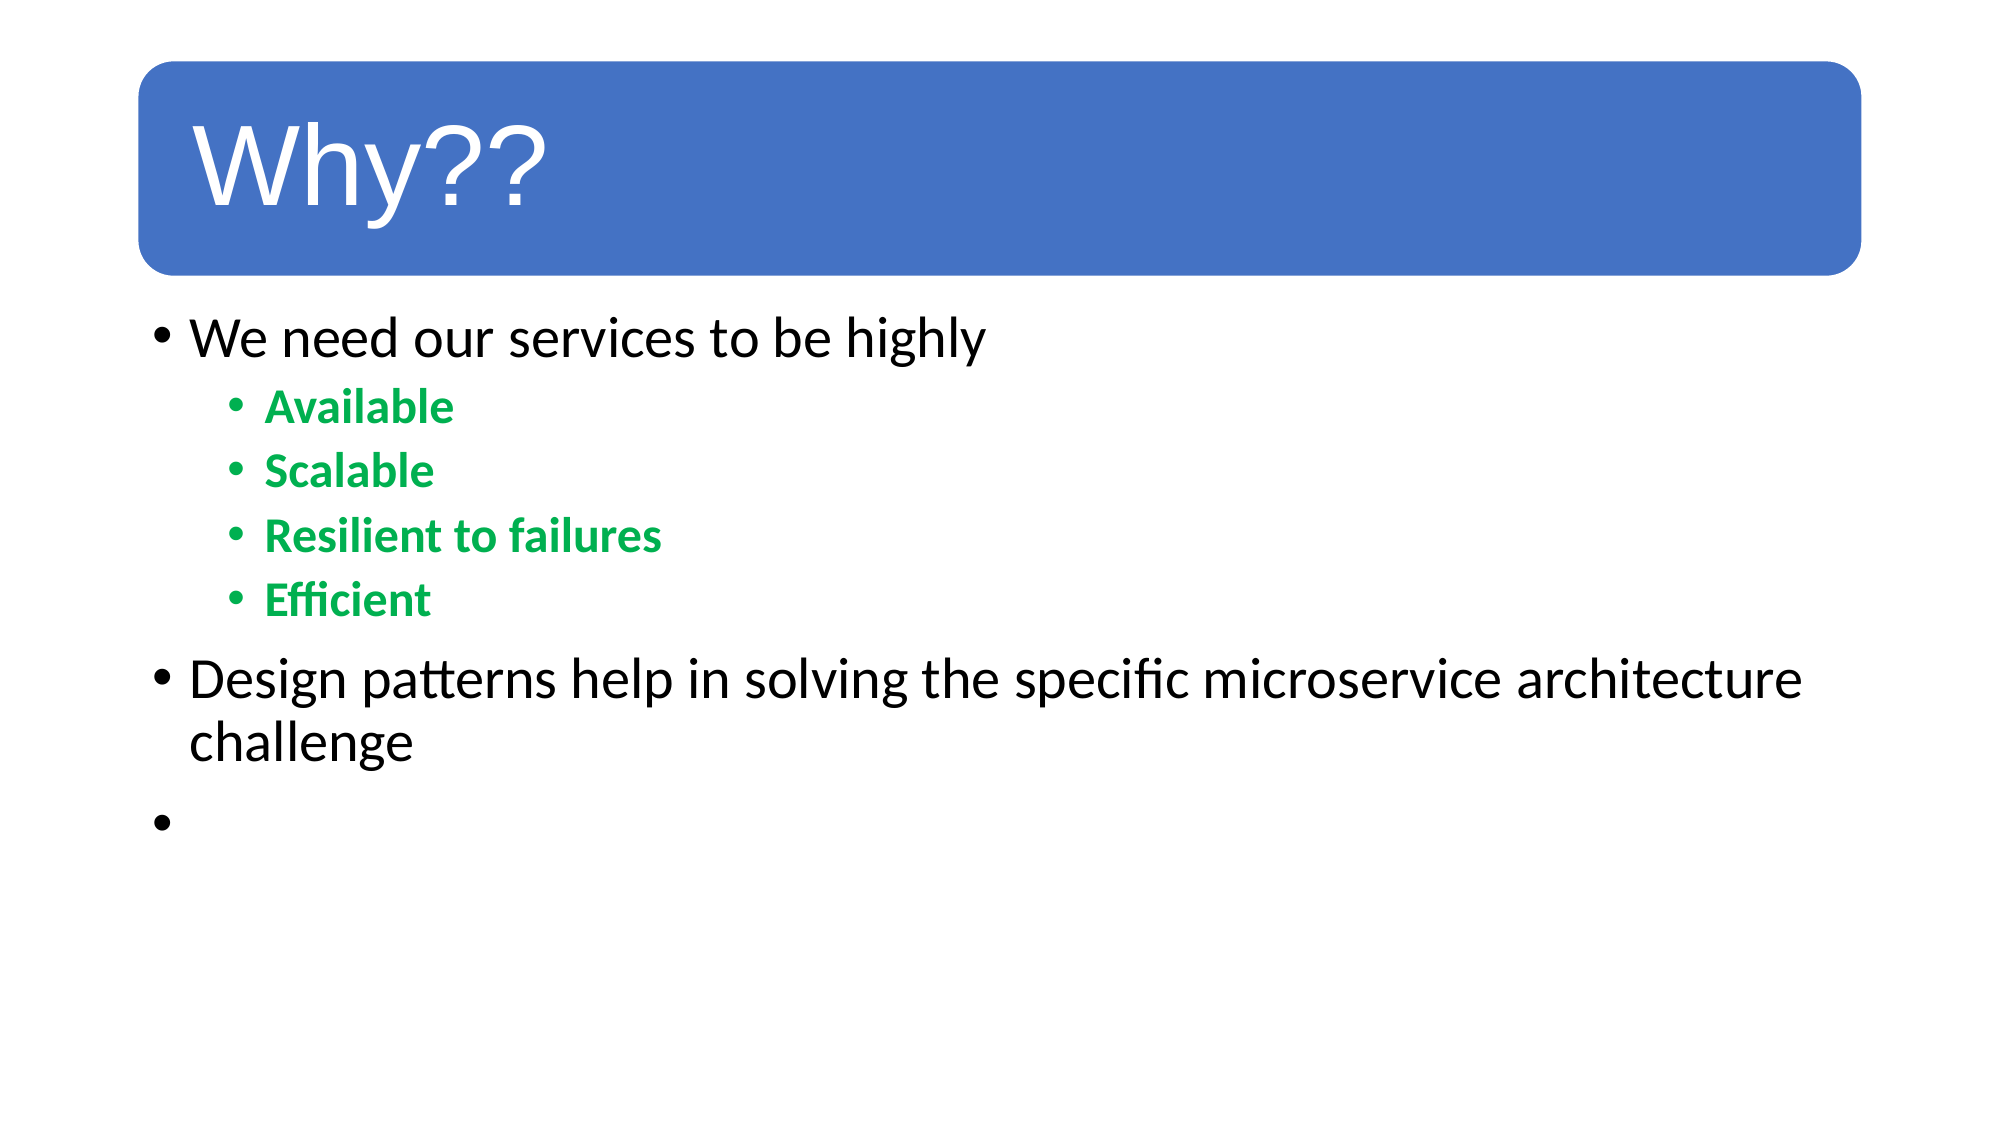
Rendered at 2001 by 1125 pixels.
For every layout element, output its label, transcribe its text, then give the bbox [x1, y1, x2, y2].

text_box We need our services to be highly Available Scalable Resilient to failures Efficient Design patterns help in solving the specific microservice architecture challenge [135, 297, 1864, 1015]
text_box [137, 59, 1863, 278]
